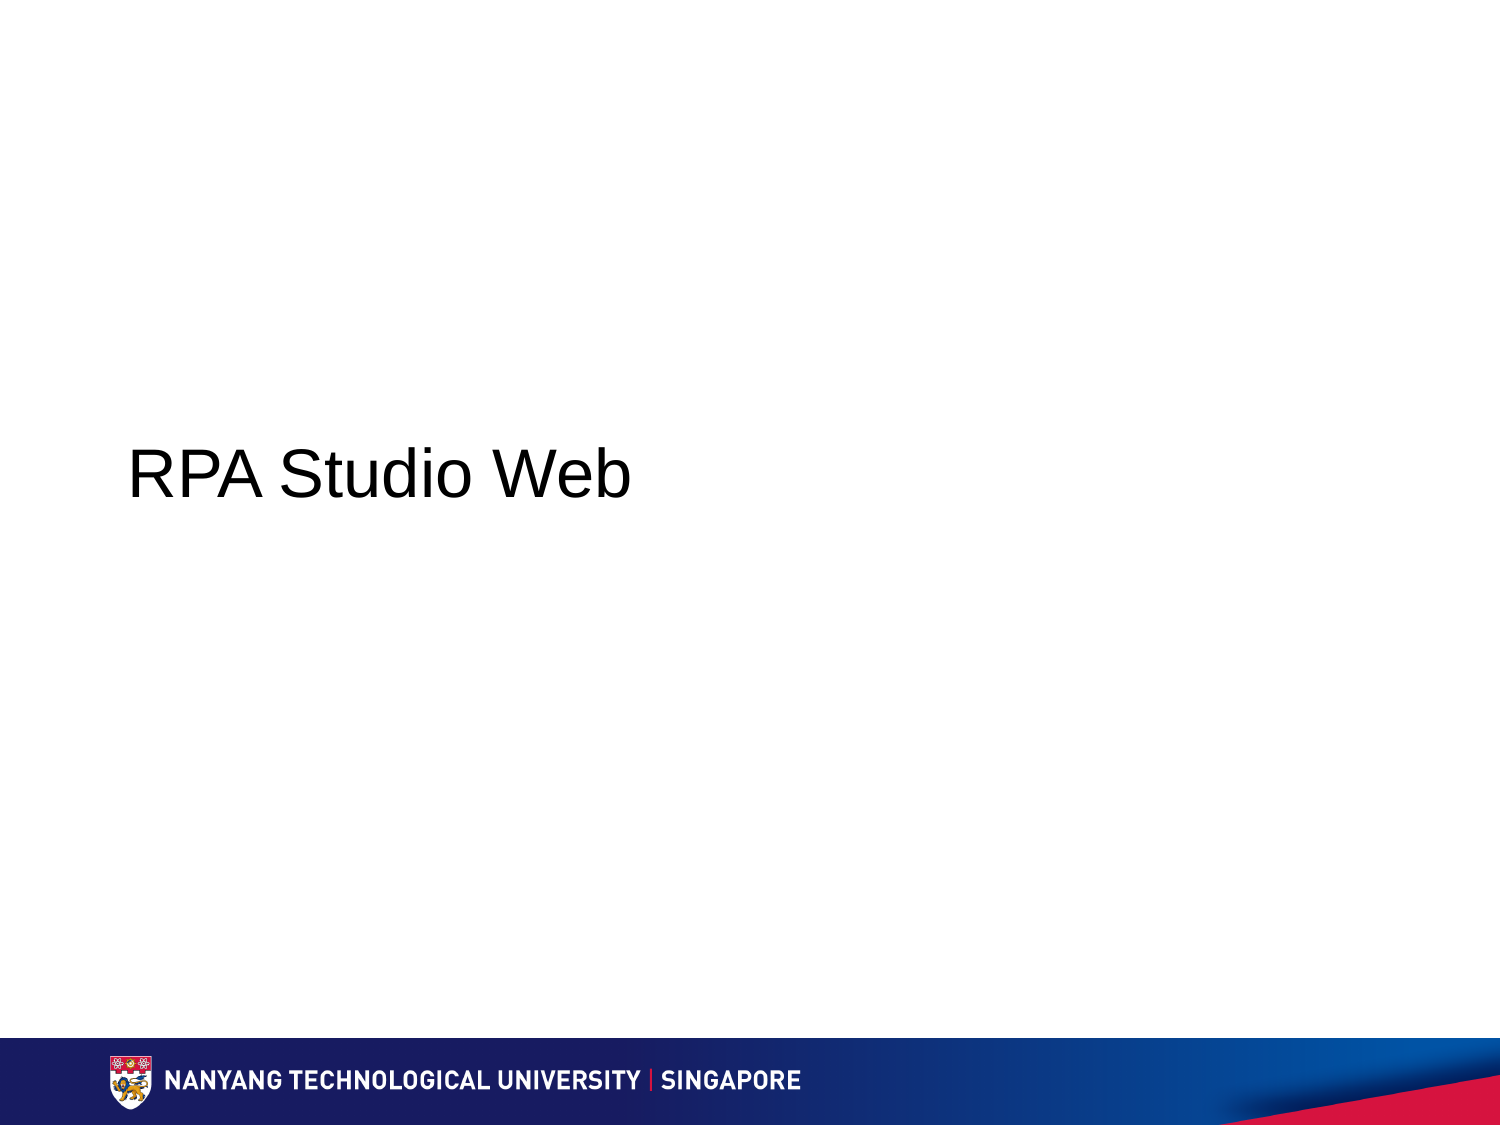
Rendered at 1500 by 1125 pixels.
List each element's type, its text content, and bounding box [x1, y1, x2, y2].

picture [0, 1038, 1500, 1125]
title RPA Studio Web [112, 349, 1388, 591]
